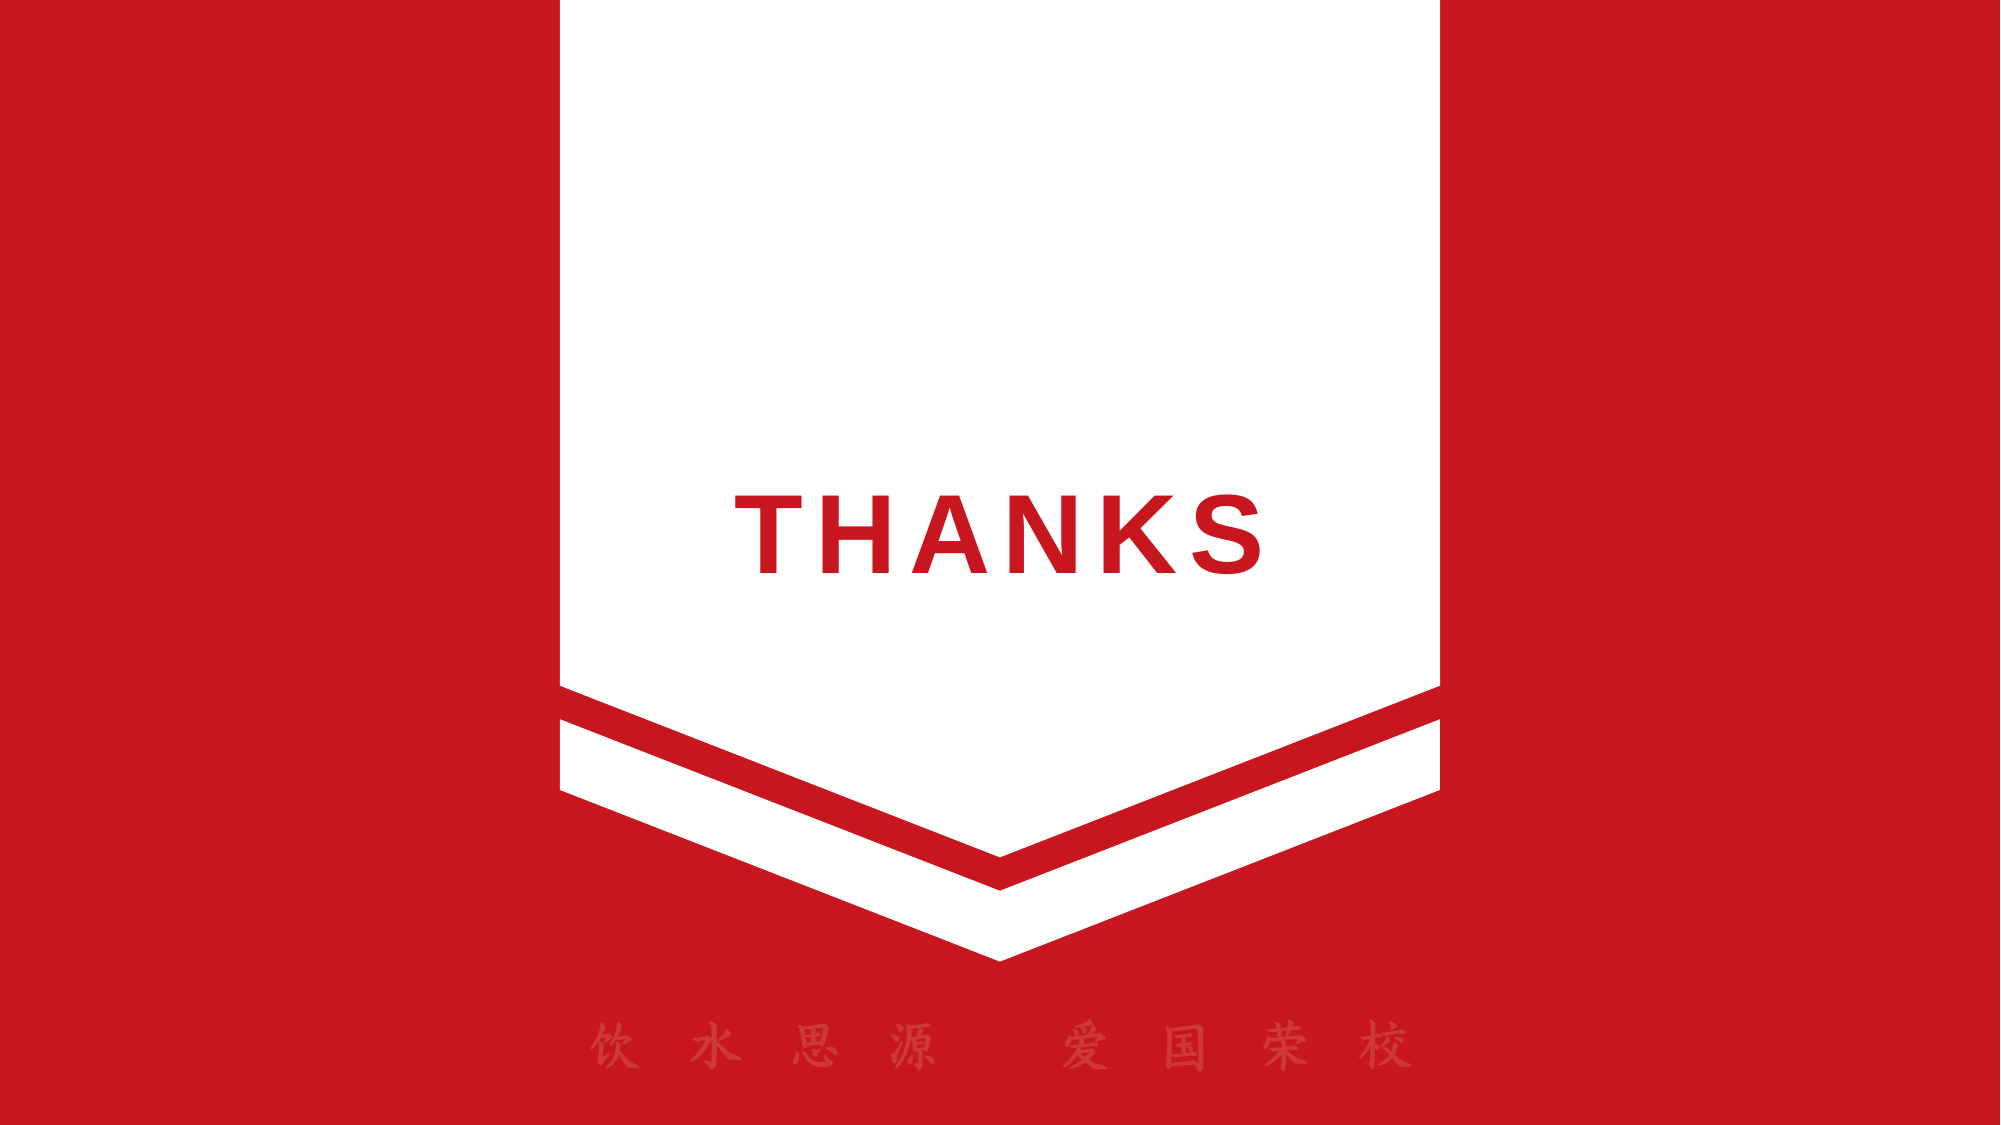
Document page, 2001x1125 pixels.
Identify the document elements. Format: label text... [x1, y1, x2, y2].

list THANKS [573, 479, 1428, 578]
